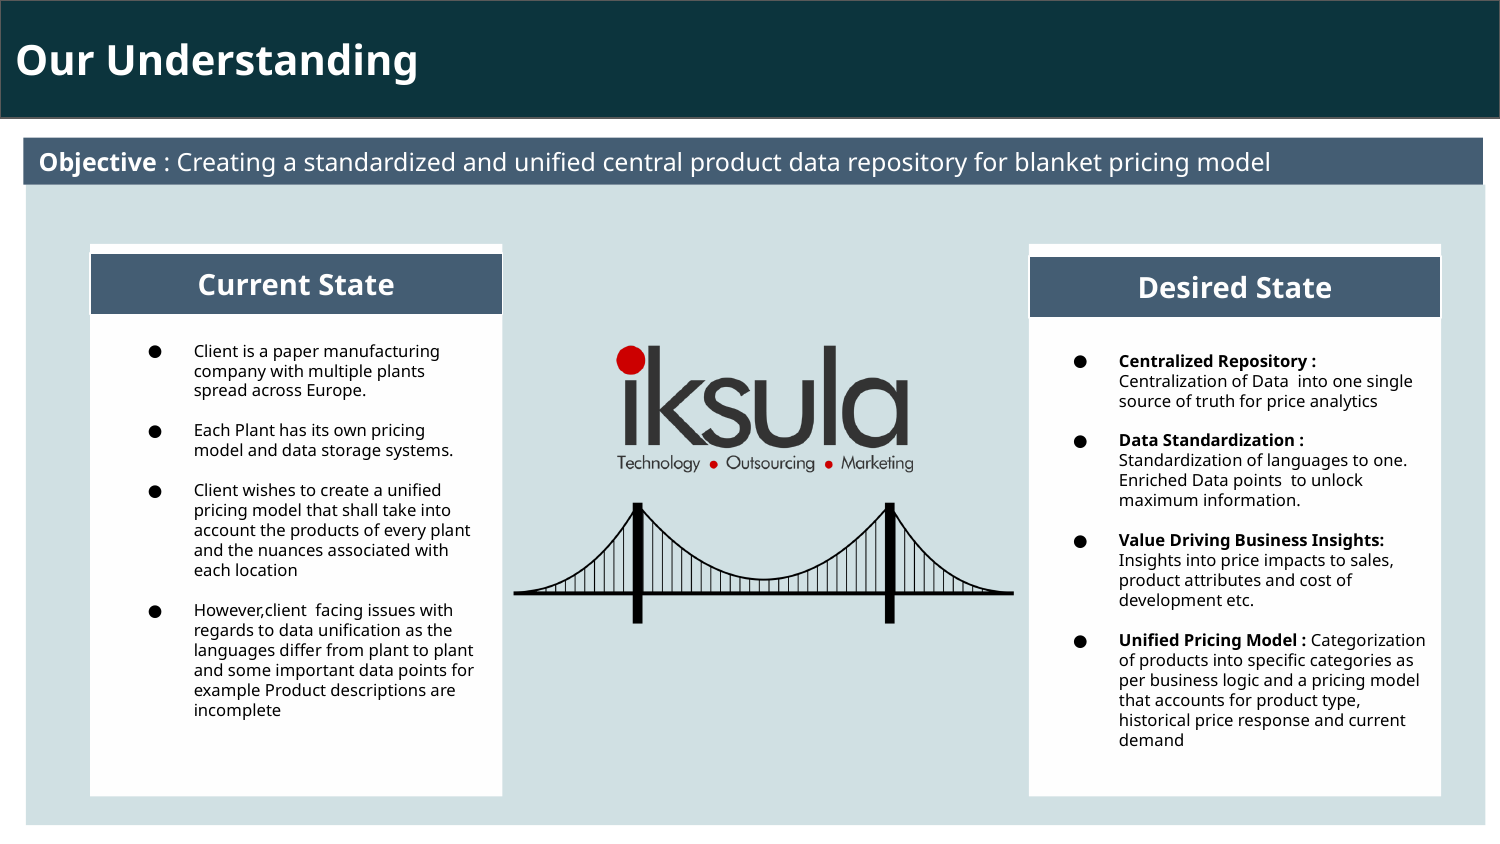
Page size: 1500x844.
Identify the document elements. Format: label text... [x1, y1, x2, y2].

text_box [90, 315, 503, 797]
text_box [25, 184, 1486, 826]
text_box Objective : Creating a standardized and unified central product data repository for blanket pricing model [23, 137, 1483, 185]
text_box Desired State [1028, 256, 1442, 318]
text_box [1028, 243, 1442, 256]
text_box Our Understanding [0, 0, 1500, 119]
text_box Current State [90, 252, 503, 315]
text_box Client is a paper manufacturing company with multiple plants spread across Europe. Each Plant has its own pricing model and data storage systems. Client wishes to create a unified pricing model that shall take into account the products of every plant and the nuances associated with each location However,client facing issues with regards to data unification as the languages differ from plant to plant and some important data points for example Product descriptions are incomplete [103, 325, 495, 790]
text_box Centralized Repository : Centralization of Data into one single source of truth for price analytics Data Standardization : Standardization of languages to one. Enriched Data points to unlock maximum information. Value Driving Business Insights: Insights into price impacts to sales, product attributes and cost of development etc. Unified Pricing Model : Categorization of products into specific categories as per business logic and a pricing model that accounts for product type, historical price response and current demand [1028, 318, 1442, 797]
picture [493, 314, 1037, 643]
text_box [90, 243, 503, 252]
